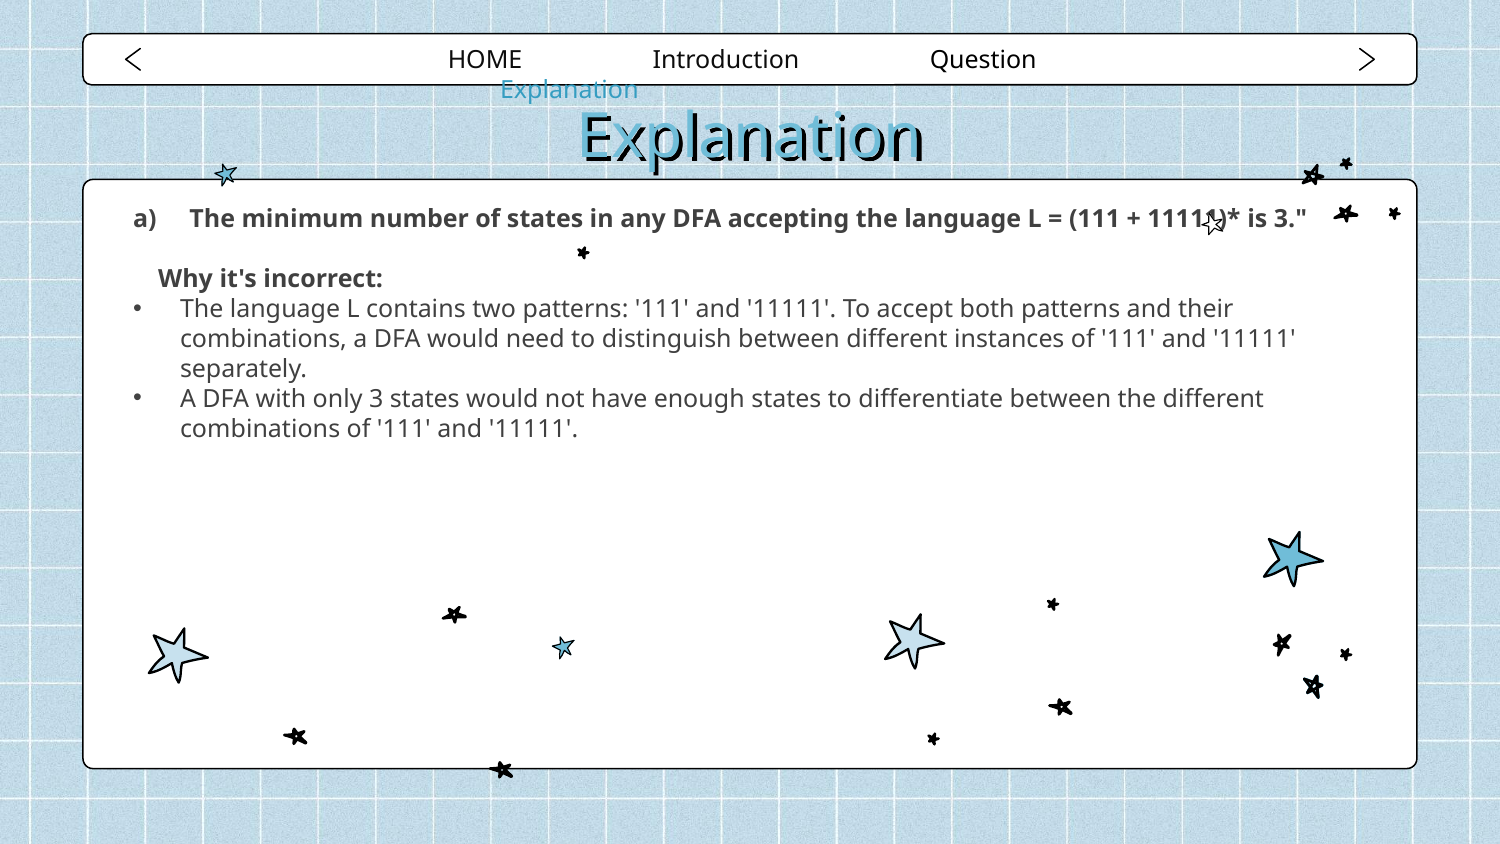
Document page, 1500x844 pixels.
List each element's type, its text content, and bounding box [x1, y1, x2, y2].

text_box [1264, 528, 1320, 592]
text_box [441, 606, 467, 624]
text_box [552, 634, 576, 659]
text_box [1048, 698, 1073, 716]
text_box [927, 732, 940, 746]
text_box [1301, 156, 1402, 223]
list The minimum number of states in any DFA accepting the language L = (111 + 11111)* is 3." Why it's incorrect: The language L contains two patterns: '111' and '11111'. To accept both patterns and their combinations, a DFA would need to distinguish between different instances of '111' and '11111' separately. A DFA with only 3 states would not have enough states to differentiate between the different combinations of '111' and '11111'. [118, 187, 1382, 759]
title Explanation [118, 93, 1382, 172]
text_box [1200, 211, 1224, 235]
text_box [1046, 597, 1060, 611]
text_box [82, 33, 1417, 85]
text_box HOME Introduction Question Explanation [433, 35, 1125, 111]
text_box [214, 162, 238, 187]
text_box [282, 727, 308, 746]
text_box [488, 761, 514, 779]
picture [0, 0, 1500, 844]
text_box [149, 624, 205, 689]
text_box [577, 246, 590, 260]
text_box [885, 610, 941, 675]
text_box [1272, 633, 1353, 700]
